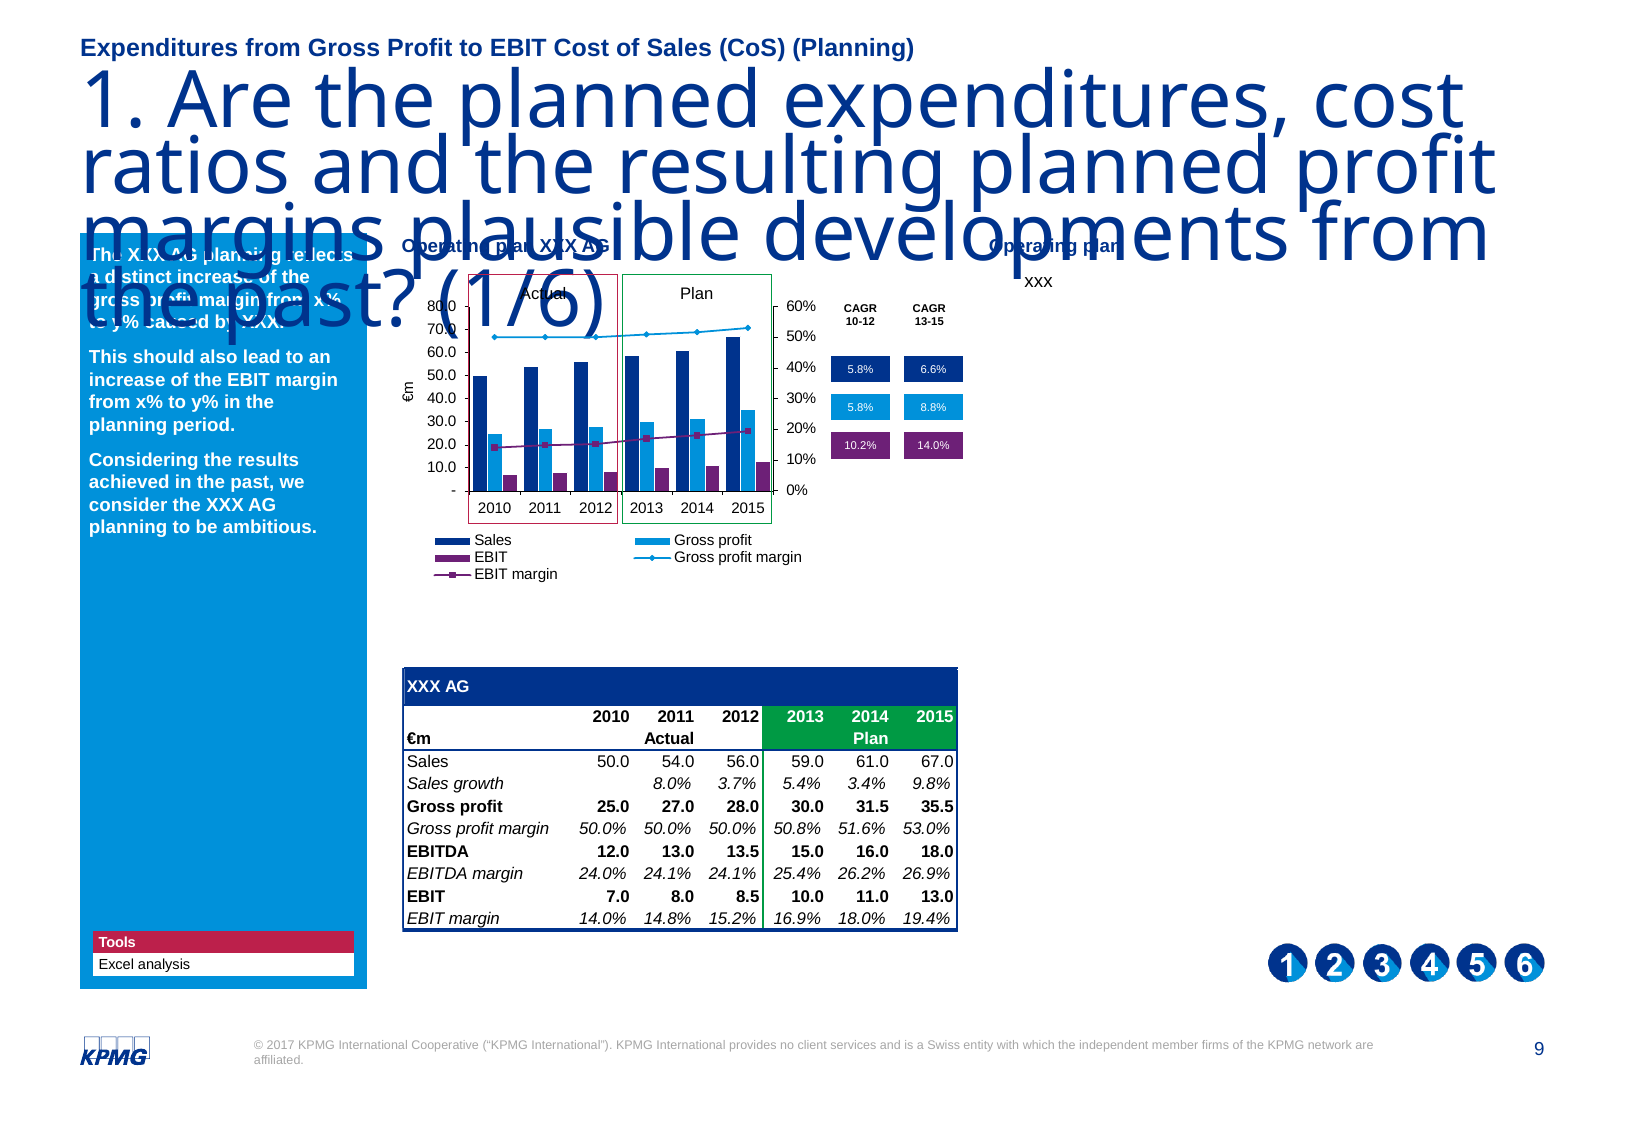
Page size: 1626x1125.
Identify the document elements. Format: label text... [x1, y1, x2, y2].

table_cell Excel analysis [93, 955, 354, 976]
picture [401, 297, 981, 597]
text_box Operating plan XXX AG [401, 233, 959, 271]
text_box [468, 274, 772, 524]
picture [1259, 935, 1553, 1002]
list The XXX AG planning reflects a distinct increase of the gross profit margin from x% to y% caused by XXX. This should also lead to an increase of the EBIT margin from x% to y% in the planning period. Considering the results achieved in the past, we consider the XXX AG planning to be ambitious. [80, 233, 367, 989]
title 1. Are the planned expenditures, cost ratios and the resulting planned profit margins plausible developments from the past? (1/6) [80, 74, 1544, 193]
list Operating plan xxx [988, 233, 1547, 989]
list Expenditures from Gross Profit to EBIT Cost of Sales (CoS) (Planning) [80, 33, 1490, 62]
picture [402, 667, 958, 932]
table_header Tools [93, 931, 354, 953]
